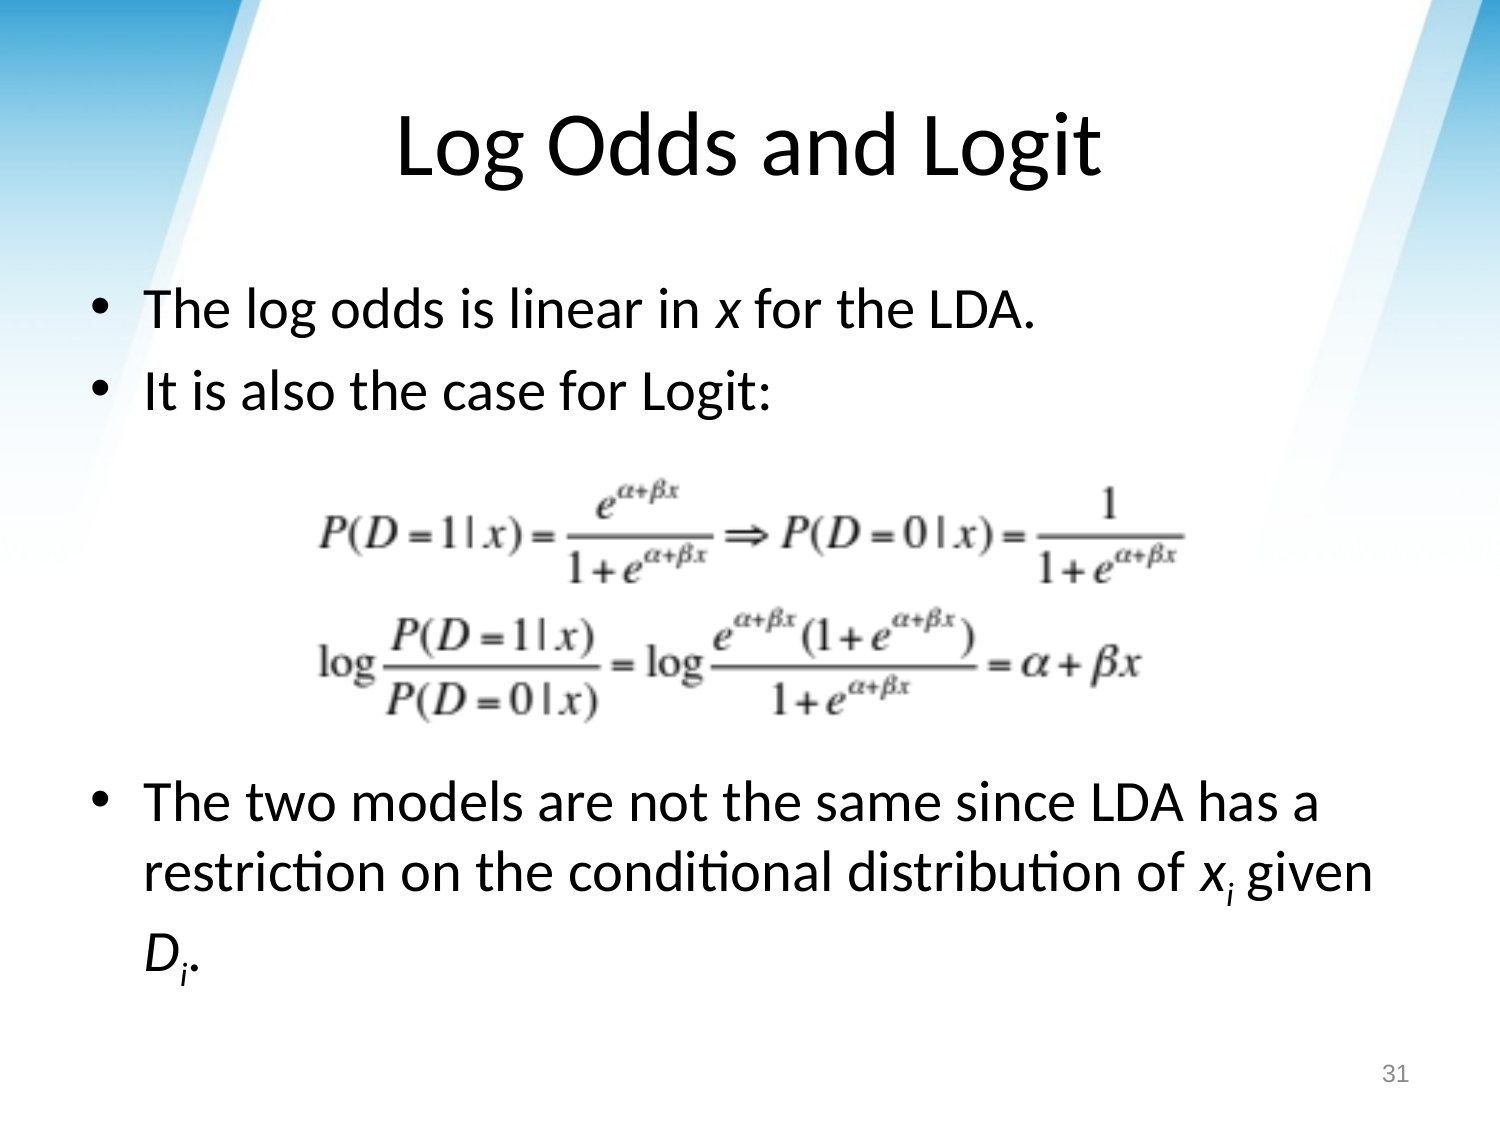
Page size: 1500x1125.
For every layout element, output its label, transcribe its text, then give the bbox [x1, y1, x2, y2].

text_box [312, 467, 1190, 728]
list The log odds is linear in x for the LDA. It is also the case for Logit: The two models are not the same since LDA has a restriction on the conditional distribution of xi given Di. [75, 262, 1425, 1005]
title Log Odds and Logit [75, 45, 1425, 233]
slide_number 31 [1074, 1042, 1425, 1103]
picture [0, 0, 1500, 771]
